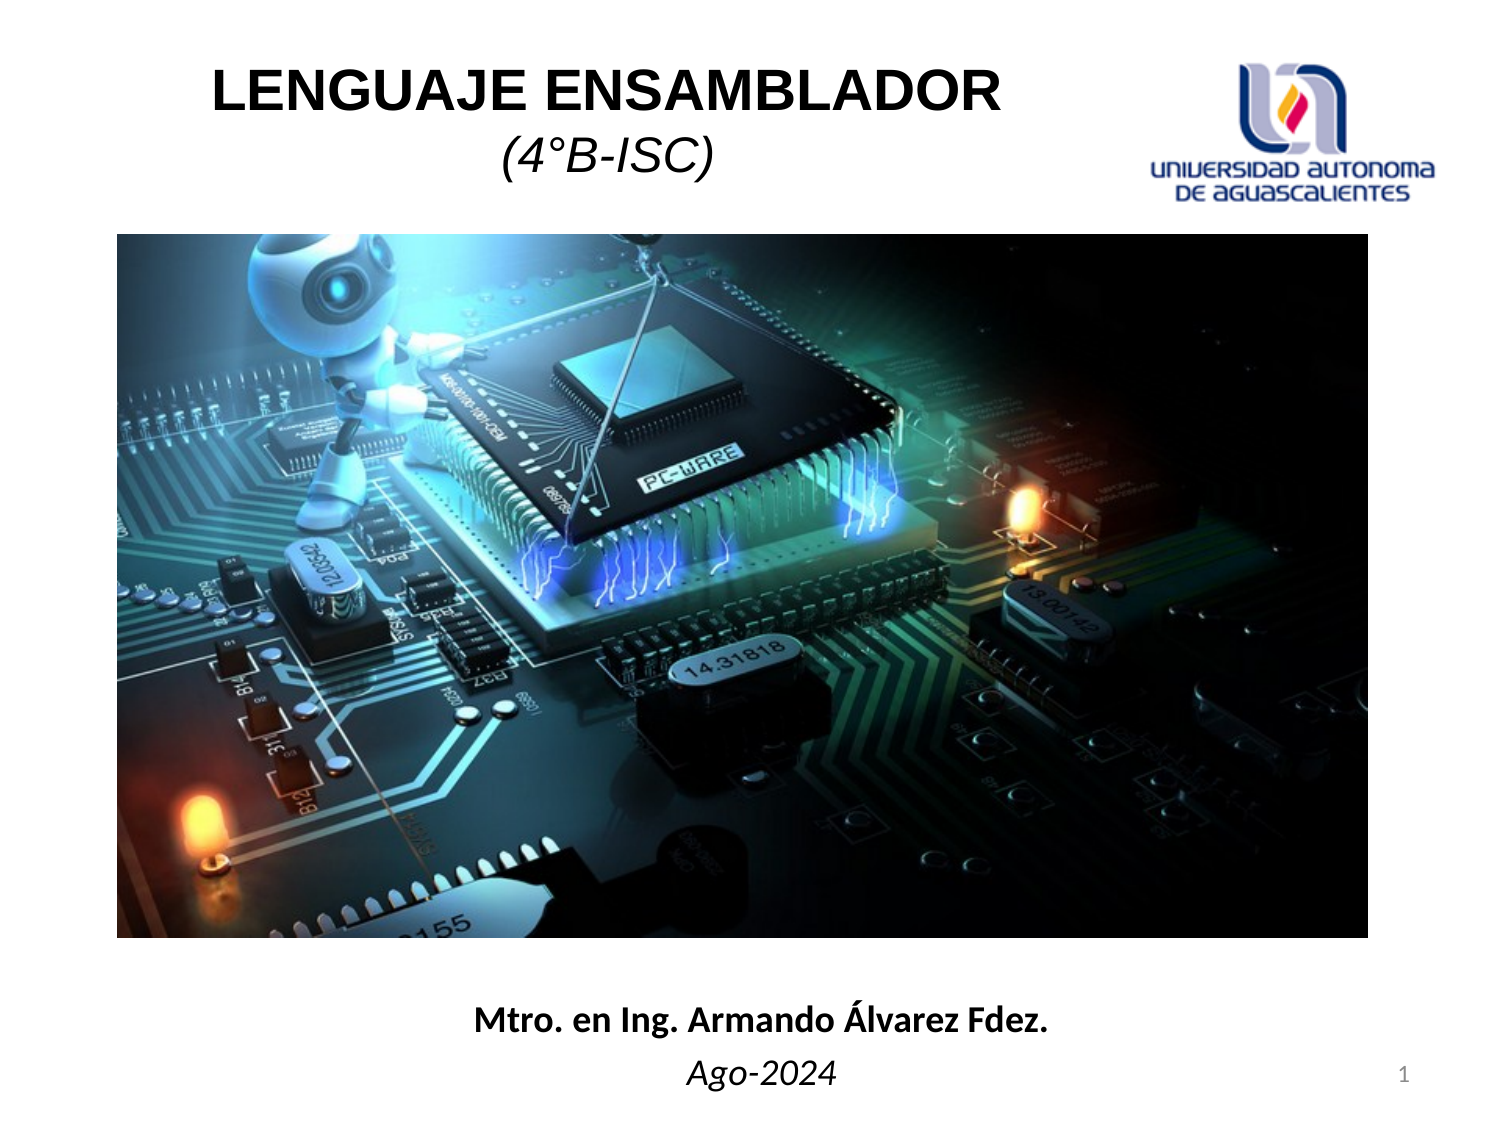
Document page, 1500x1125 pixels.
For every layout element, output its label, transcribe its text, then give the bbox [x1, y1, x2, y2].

subtitle Mtro. en Ing. Armando Álvarez Fdez. Ago-2024 [82, 949, 1442, 1102]
slide_number 1 [1074, 1042, 1425, 1103]
picture [1148, 46, 1441, 216]
title LENGUAJE ENSAMBLADOR (4°B-ISC) [93, 23, 1137, 211]
picture [116, 234, 1368, 938]
